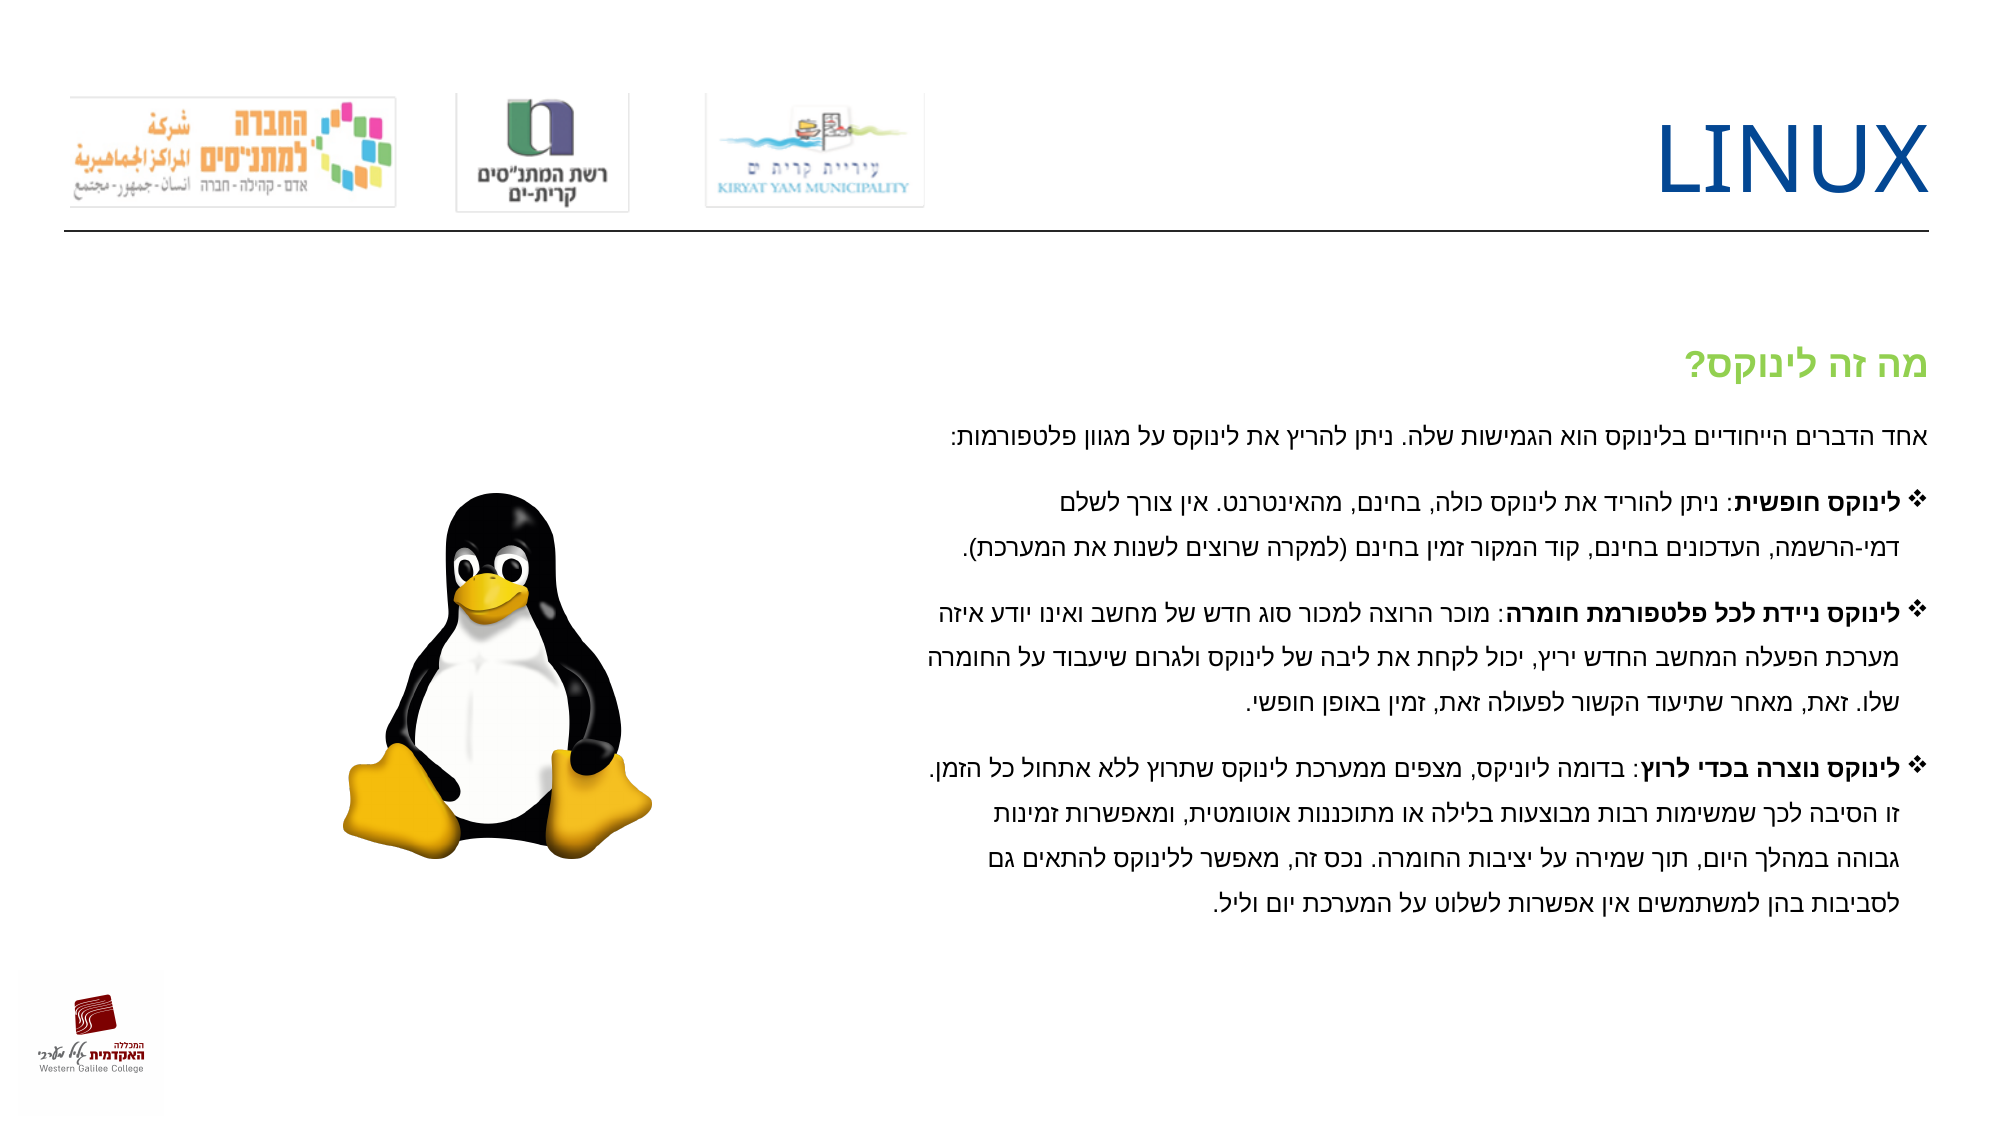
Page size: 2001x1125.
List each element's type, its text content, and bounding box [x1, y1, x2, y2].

picture [18, 970, 164, 1116]
title Linux [64, 55, 1930, 221]
picture [70, 93, 925, 213]
picture [343, 493, 652, 859]
text_box מה זה לינוקס? אחד הדברים הייחודיים בלינוקס הוא הגמישות שלה. ניתן להריץ את לינוקס על מגוון פלטפורמות: לינוקס חופשית: ניתן להוריד את לינוקס כולה, בחינם, מהאינטרנט. אין צורך לשלם דמי-הרשמה, העדכונים בחינם, קוד המקור זמין בחינם (למקרה שרוצים לשנות את המערכת). לינוקס ניידת לכל פלטפורמת חומרה: מוכר הרוצה למכור סוג חדש של מחשב ואינו יודע איזה מערכת הפעלה המחשב החדש יריץ, יכול לקחת את ליבה של לינוקס ולגרום שיעבוד על החומרה שלו. זאת, מאחר שתיעוד הקשור לפעולה זאת, זמין באופן חופשי. לינוקס נוצרה בכדי לרוץ: בדומה ליוניקס, מצפים ממערכת לינוקס שתרוץ ללא אתחול כל הזמן. זו הסיבה לכך שמשימות רבות מבוצעות בלילה או מתוכננות אוטומטית, ומאפשרות זמינות גבוהה במהלך היום, תוך שמירה על יציבות החומרה. נכס זה, מאפשר ללינוקס להתאים גם לסביבות בהן למשתמשים אין אפשרות לשלוט על המערכת יום וליל. [924, 309, 1930, 1043]
